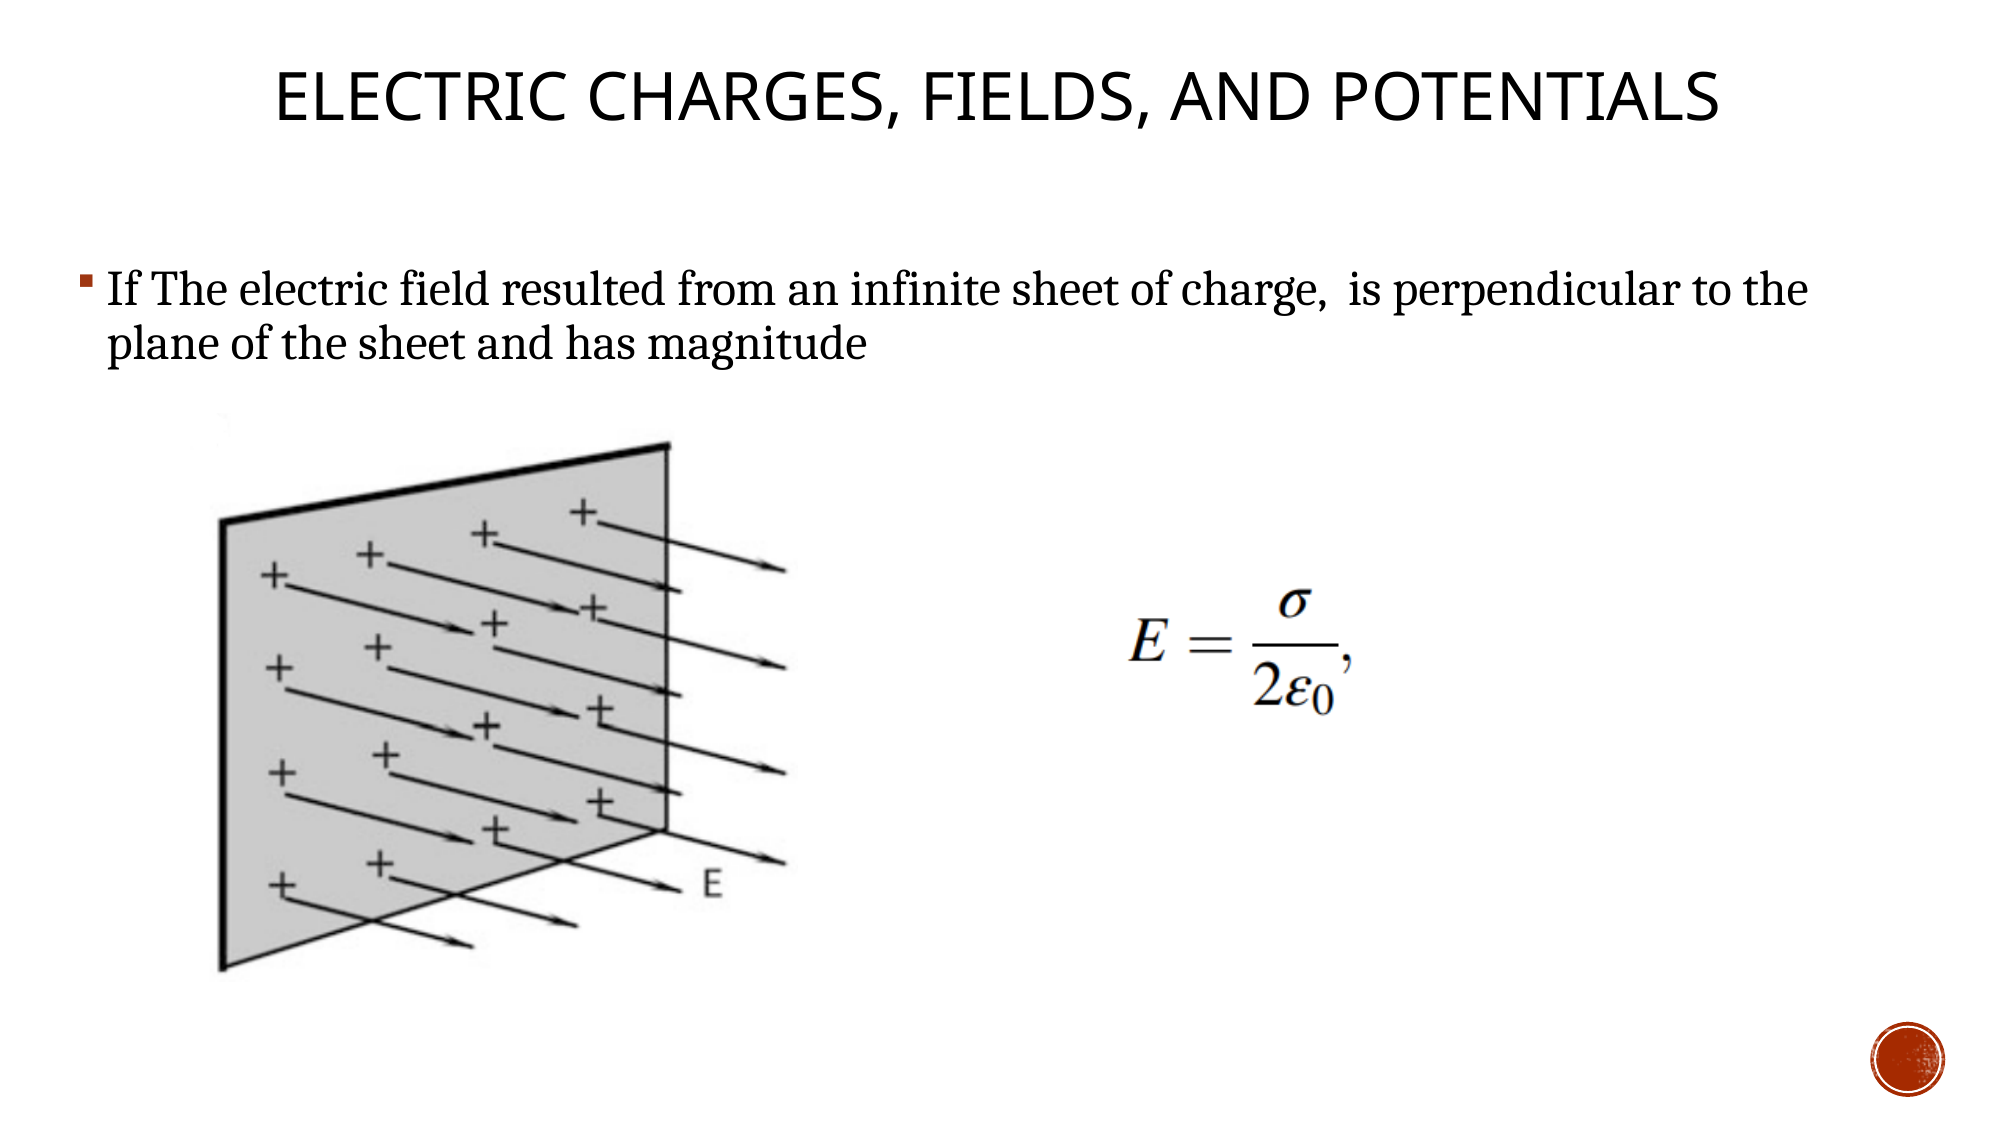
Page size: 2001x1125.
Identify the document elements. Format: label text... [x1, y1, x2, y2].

title Electric Charges, Fields, and Potentials [173, 36, 1824, 159]
picture [173, 413, 798, 982]
list If The electric field resulted from an infinite sheet of charge, is perpendicular to the plane of the sheet and has magnitude [61, 159, 1935, 1089]
picture [1099, 562, 1367, 724]
